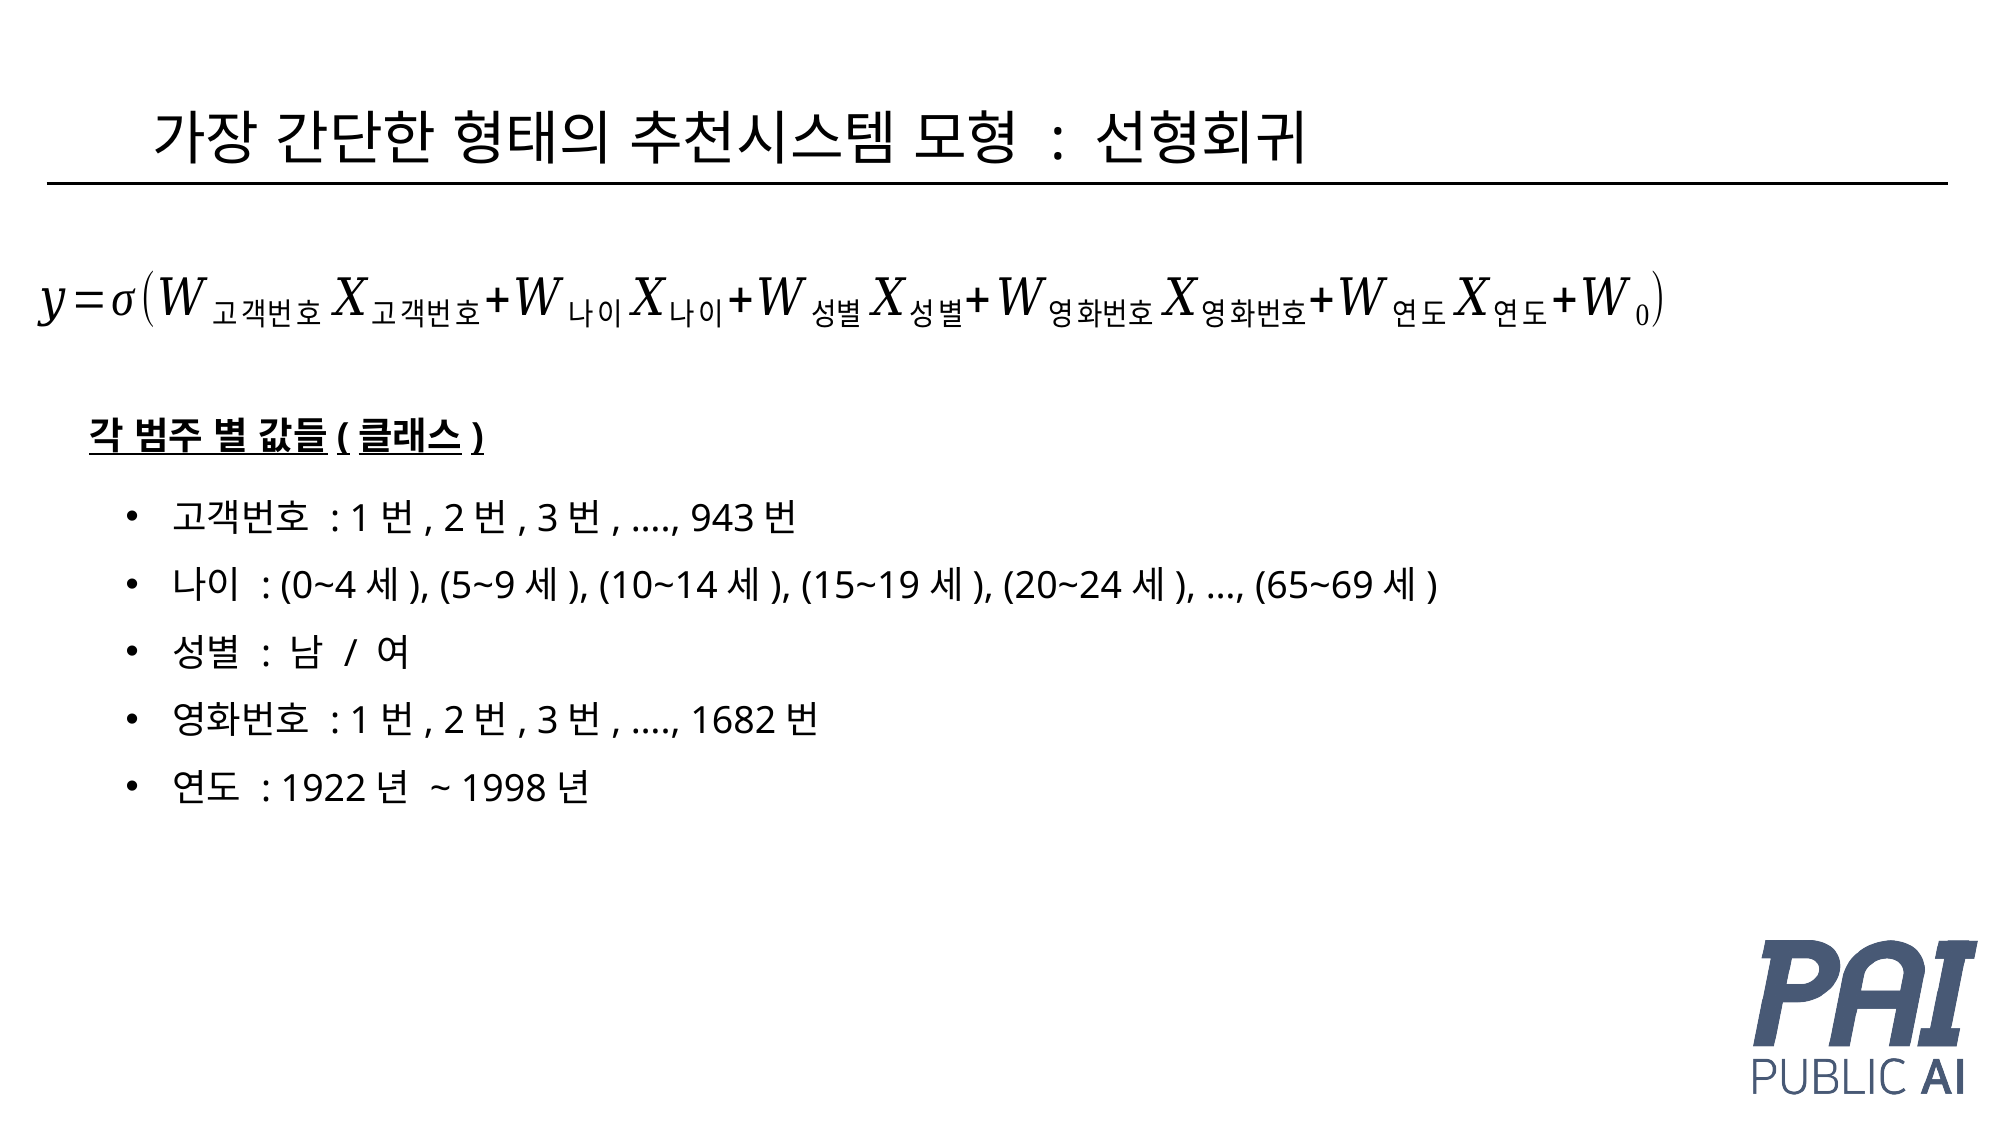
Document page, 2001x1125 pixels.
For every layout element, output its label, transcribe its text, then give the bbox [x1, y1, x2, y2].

title 가장 간단한 형태의 추천시스템 모형 : 선형회귀 [137, 59, 1863, 180]
text_box 각 범주 별 값들(클래스) [74, 404, 499, 465]
picture [1749, 940, 1978, 1105]
text_box 고객번호 : 1번, 2번, 3번, …., 943번 나이 : (0~4세), (5~9세), (10~14세), (15~19세), (20~24세), …, (65~69세) 성별 : 남 / 여 영화번호 : 1번, 2번, 3번, …., 1682번 연도 : 1922년 ~ 1998년 [110, 463, 1453, 816]
